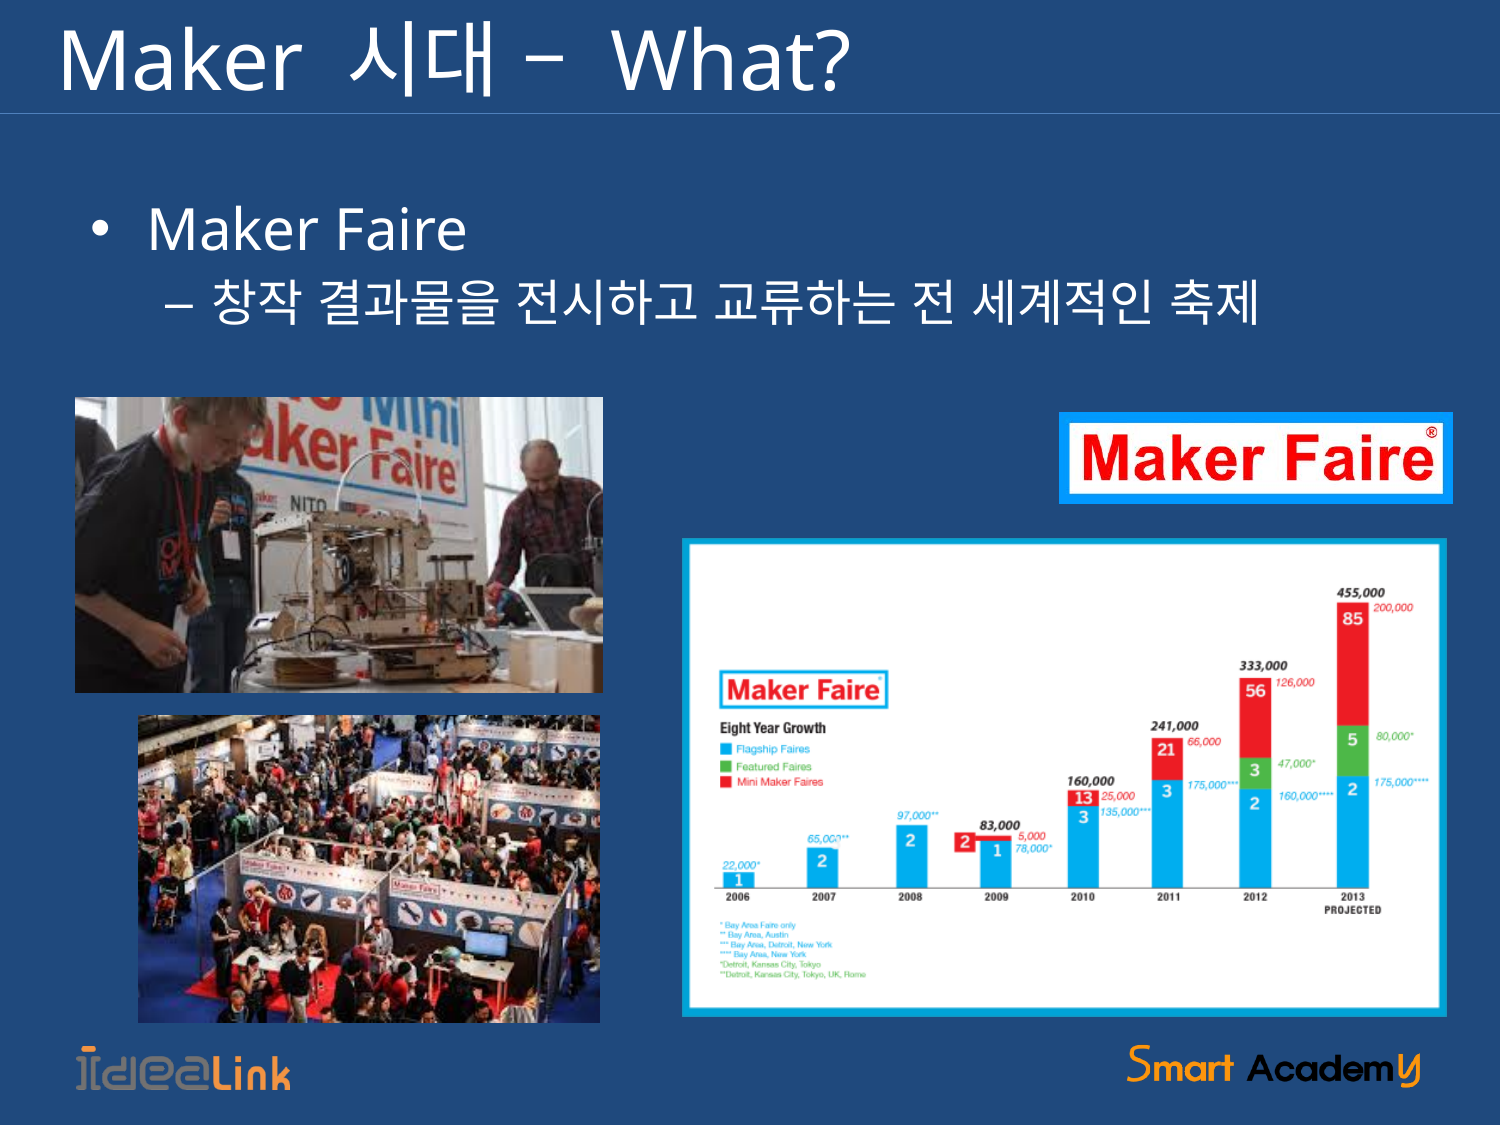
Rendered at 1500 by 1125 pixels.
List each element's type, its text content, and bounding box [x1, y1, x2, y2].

title Maker 시대 – What? [41, 0, 1176, 114]
list Maker Faire 창작 결과물을 전시하고 교류하는 전 세계적인 축제 [75, 184, 1425, 927]
picture [690, 544, 1439, 1008]
picture [138, 715, 600, 1023]
picture [74, 396, 603, 693]
picture [1059, 412, 1453, 504]
picture [1074, 538, 1474, 1125]
picture [76, 1046, 290, 1090]
